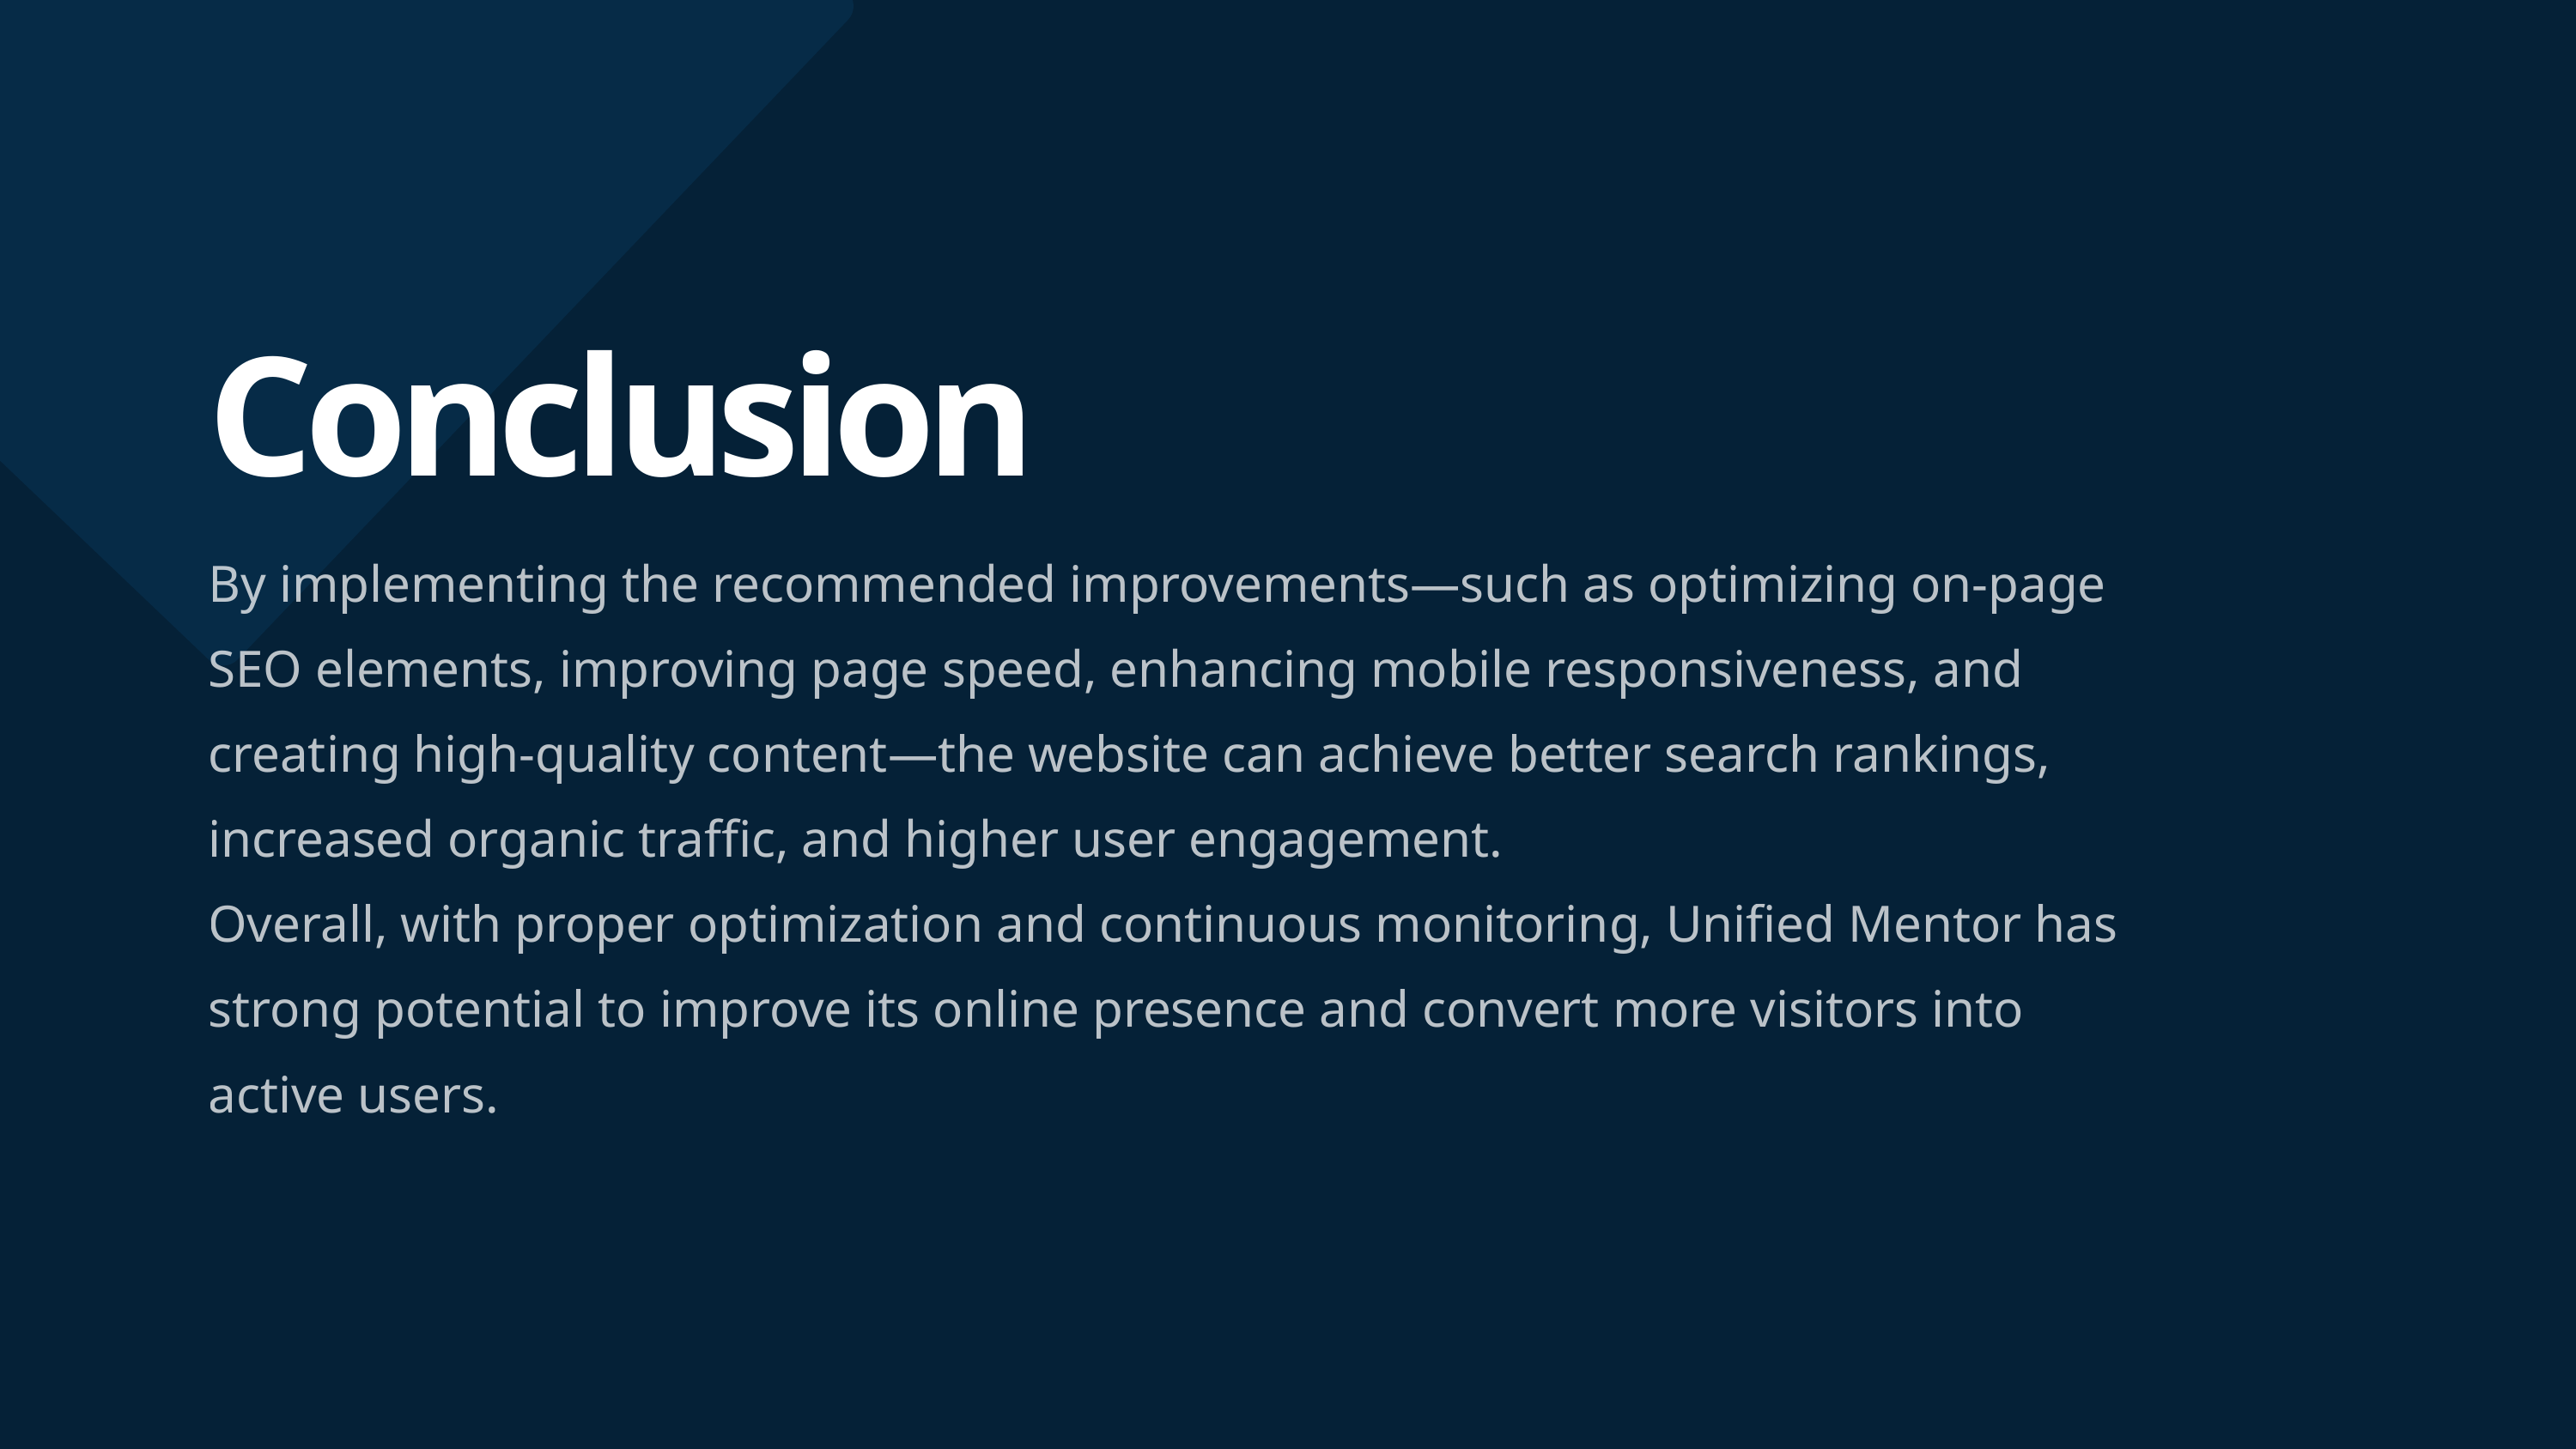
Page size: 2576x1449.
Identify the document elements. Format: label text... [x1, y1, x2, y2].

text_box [0, 0, 671, 483]
text_box By implementing the recommended improvements—such as optimizing on-page SEO elements, improving page speed, enhancing mobile responsiveness, and creating high-quality content—the website can achieve better search rankings, increased organic traffic, and higher user engagement. Overall, with proper optimization and continuous monitoring, Unified Mentor has strong potential to improve its online presence and convert more visitors into active users. [208, 526, 2130, 1208]
text_box Conclusion [208, 325, 2098, 510]
